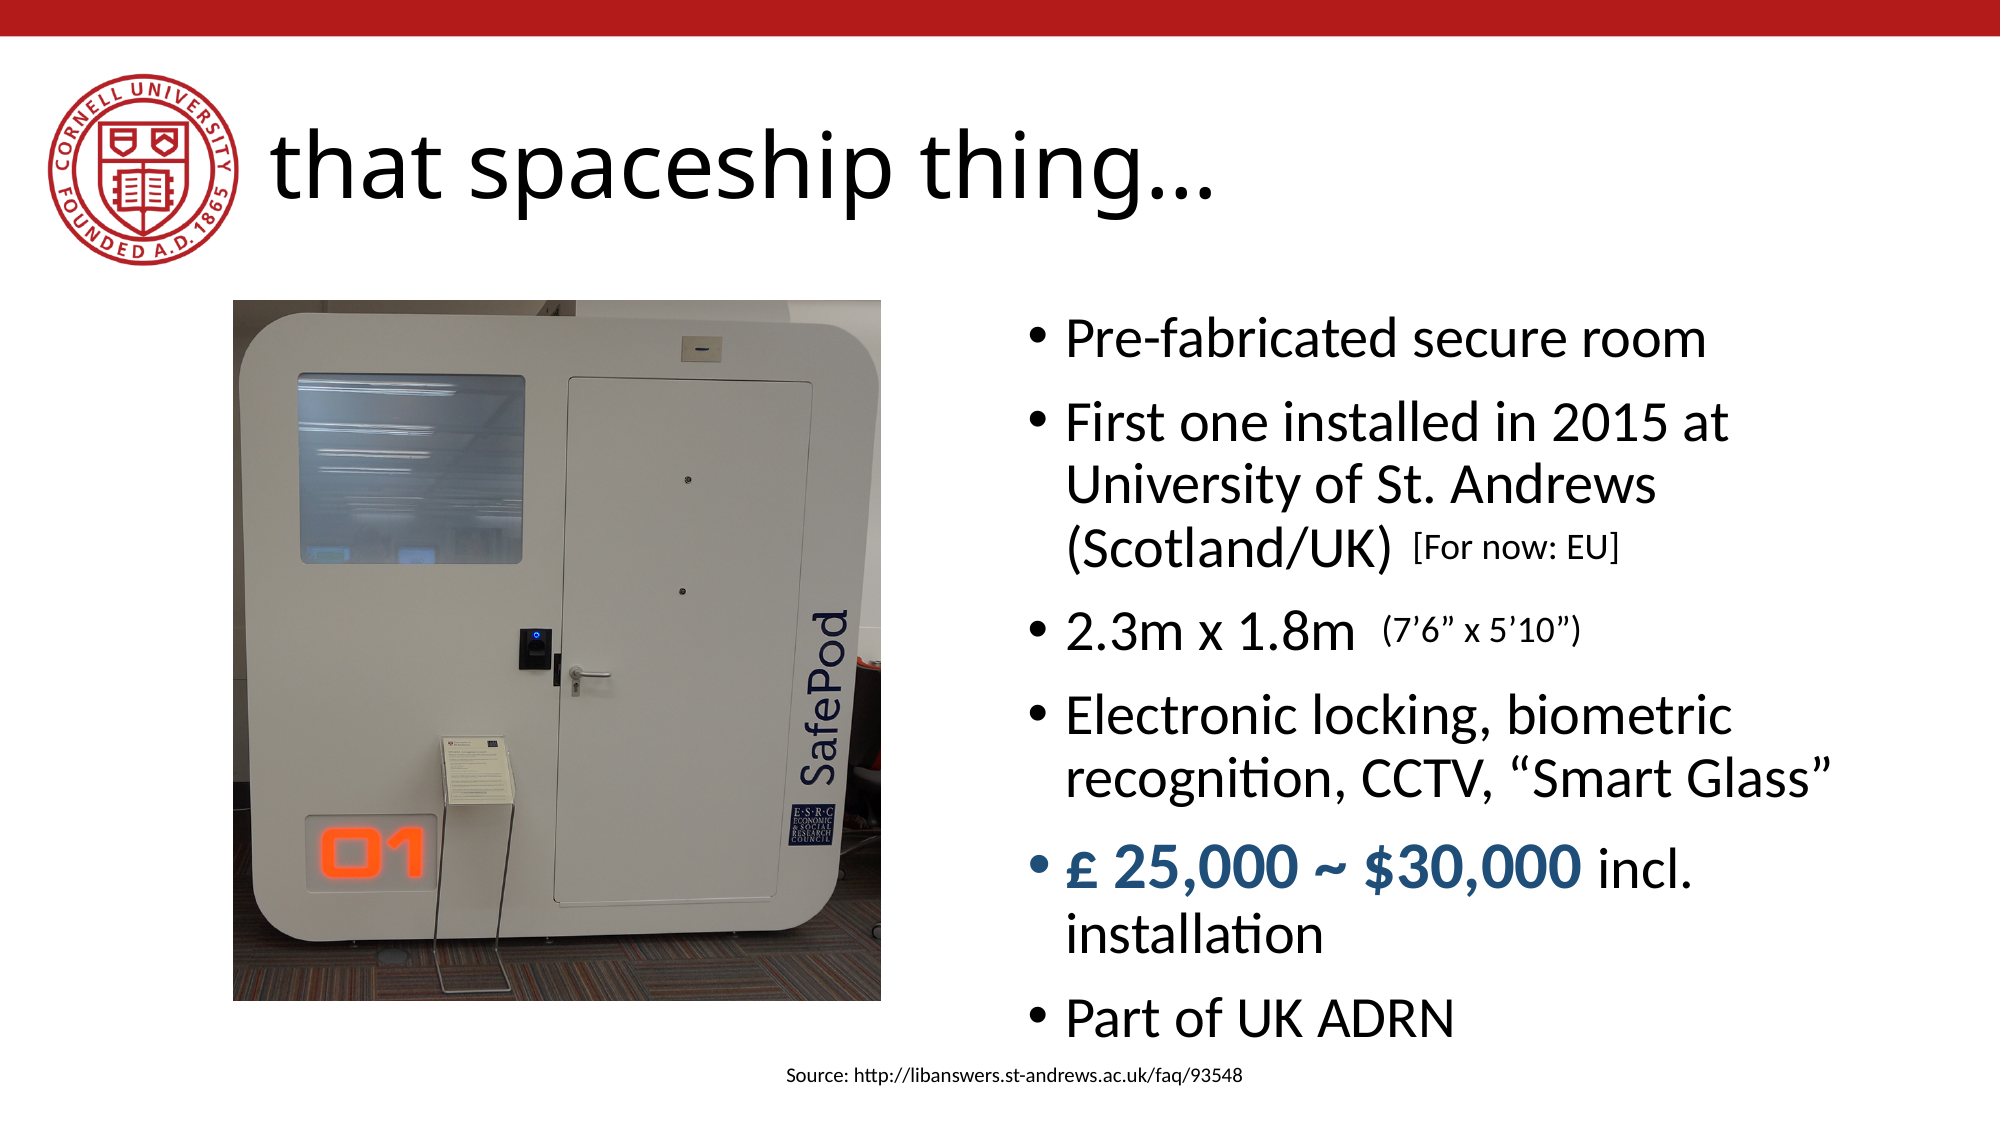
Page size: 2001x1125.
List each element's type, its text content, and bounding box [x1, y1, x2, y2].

title that spaceship thing… [254, 59, 1863, 278]
text_box (7’6” x 5’10”) [1366, 597, 1722, 658]
list Pre-fabricated secure room First one installed in 2015 at University of St. Andrews (Scotland/UK) 2.3m x 1.8m Electronic locking, biometric recognition, CCTV, “Smart Glass” £ 25,000 ~ $30,000 incl. installation Part of UK ADRN [1012, 299, 1863, 1054]
picture [39, 65, 254, 274]
text_box [For now: EU] [1397, 514, 1655, 575]
text_box Source: http://libanswers.st-andrews.ac.uk/faq/93548 [771, 1054, 1917, 1095]
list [233, 300, 881, 1001]
